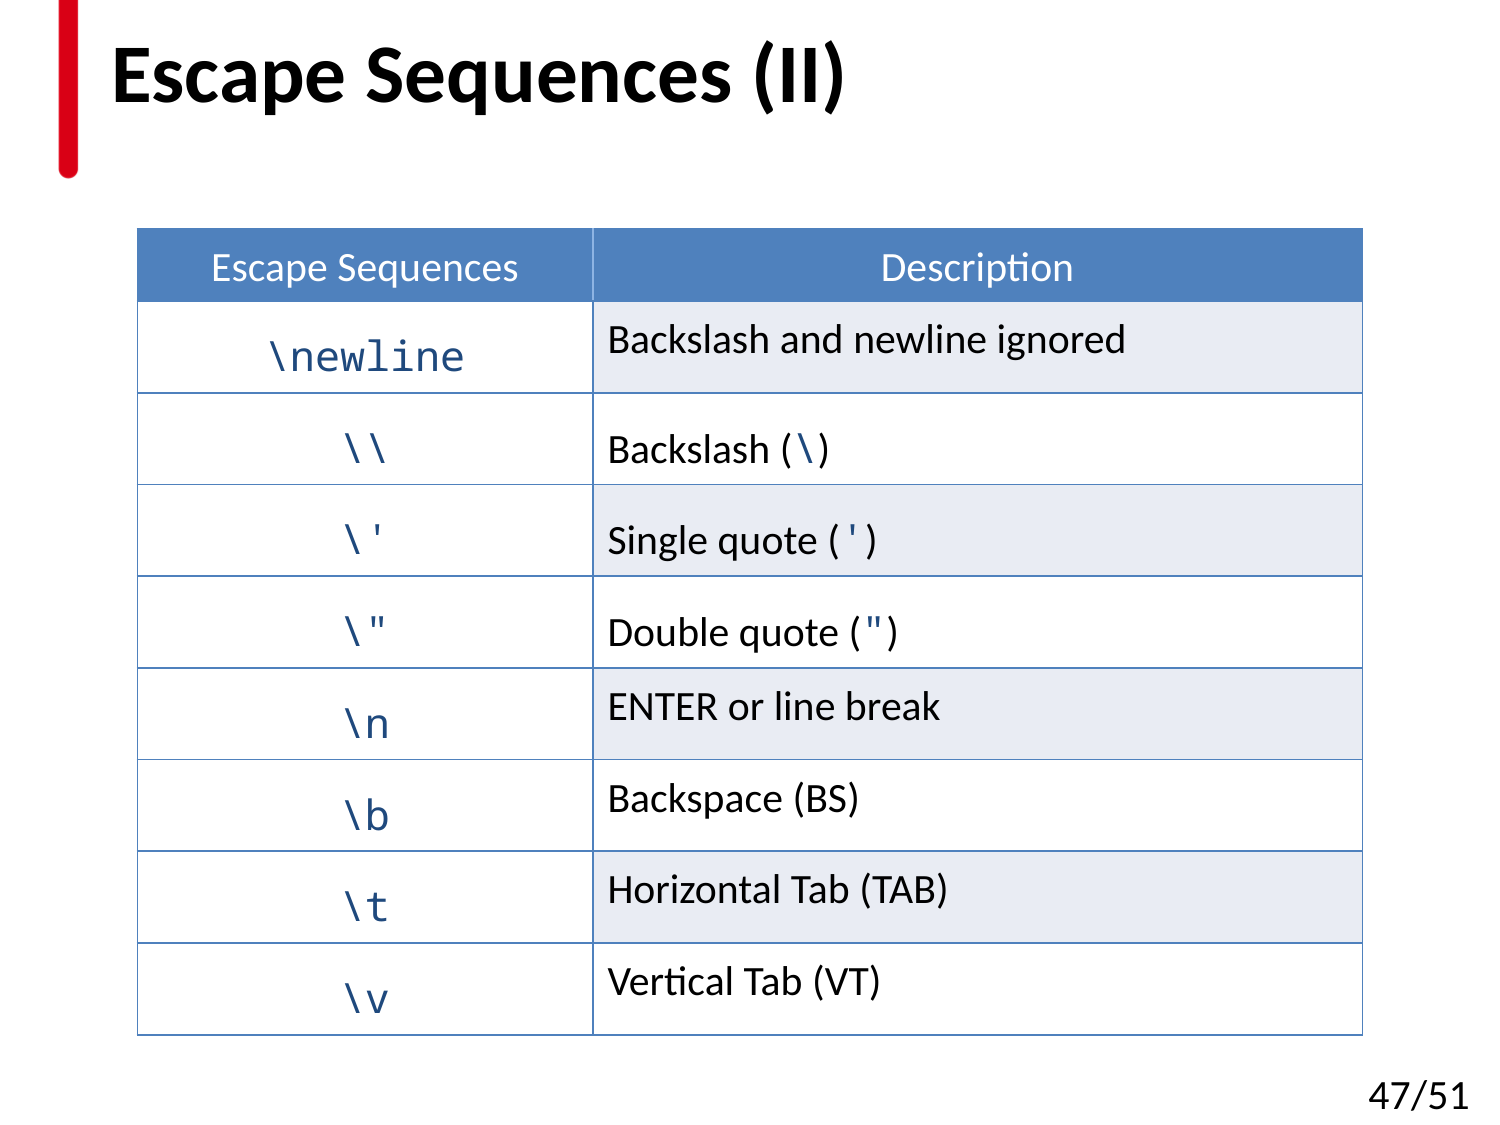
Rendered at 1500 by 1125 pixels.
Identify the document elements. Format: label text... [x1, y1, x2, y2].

title Escape Sequences (II) [96, 0, 1500, 138]
table_cell Backspace (BS) [594, 760, 1362, 850]
table_cell \" [138, 577, 592, 667]
table_cell Backslash and newline ignored [594, 302, 1362, 392]
table_cell \n [138, 669, 592, 759]
table_cell Backslash (\) [594, 394, 1362, 484]
table_header Description [594, 230, 1362, 300]
table_cell \b [138, 760, 592, 850]
table_cell Double quote (") [594, 577, 1362, 667]
table_cell ENTER or line break [594, 669, 1362, 759]
table_cell Horizontal Tab (TAB) [594, 852, 1362, 942]
table_cell \newline [138, 302, 592, 392]
table_header Escape Sequences [138, 230, 592, 300]
table_cell \v [138, 944, 592, 1034]
table_cell \t [138, 852, 592, 942]
table_cell Vertical Tab (VT) [594, 944, 1362, 1034]
picture [57, 0, 81, 200]
table_cell Single quote (') [594, 485, 1362, 575]
table_cell \' [138, 485, 592, 575]
table_cell \\ [138, 394, 592, 484]
